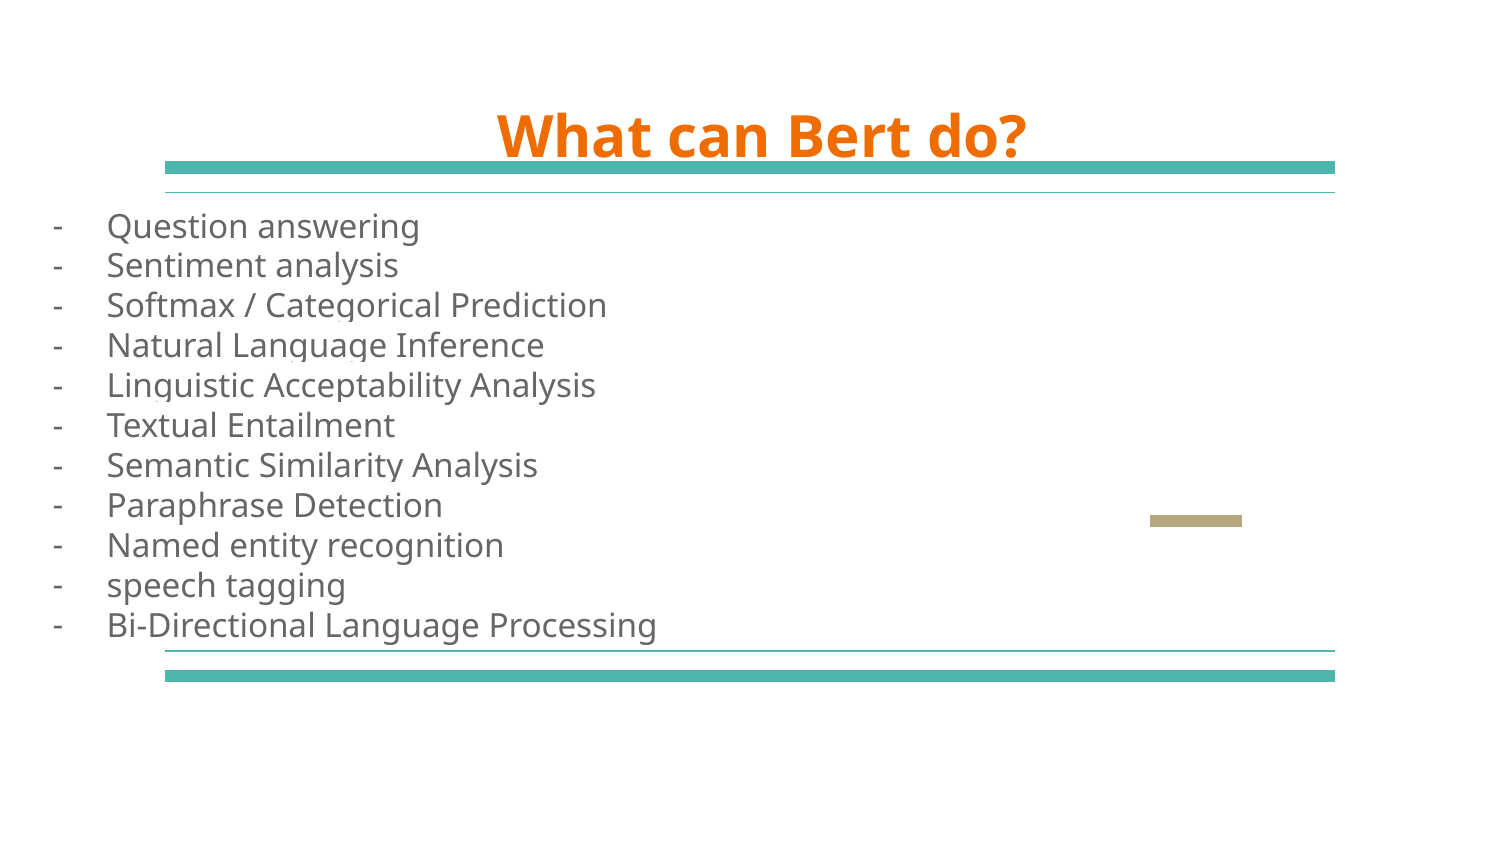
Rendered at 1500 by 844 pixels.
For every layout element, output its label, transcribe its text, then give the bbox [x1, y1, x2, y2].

subtitle Question answering Sentiment analysis Softmax / Categorical Prediction Natural Language Inference Linguistic Acceptability Analysis Textual Entailment Semantic Similarity Analysis Paraphrase Detection Named entity recognition speech tagging Bi-Directional Language Processing [16, 189, 1415, 760]
title What can Bert do? [63, 19, 1462, 185]
